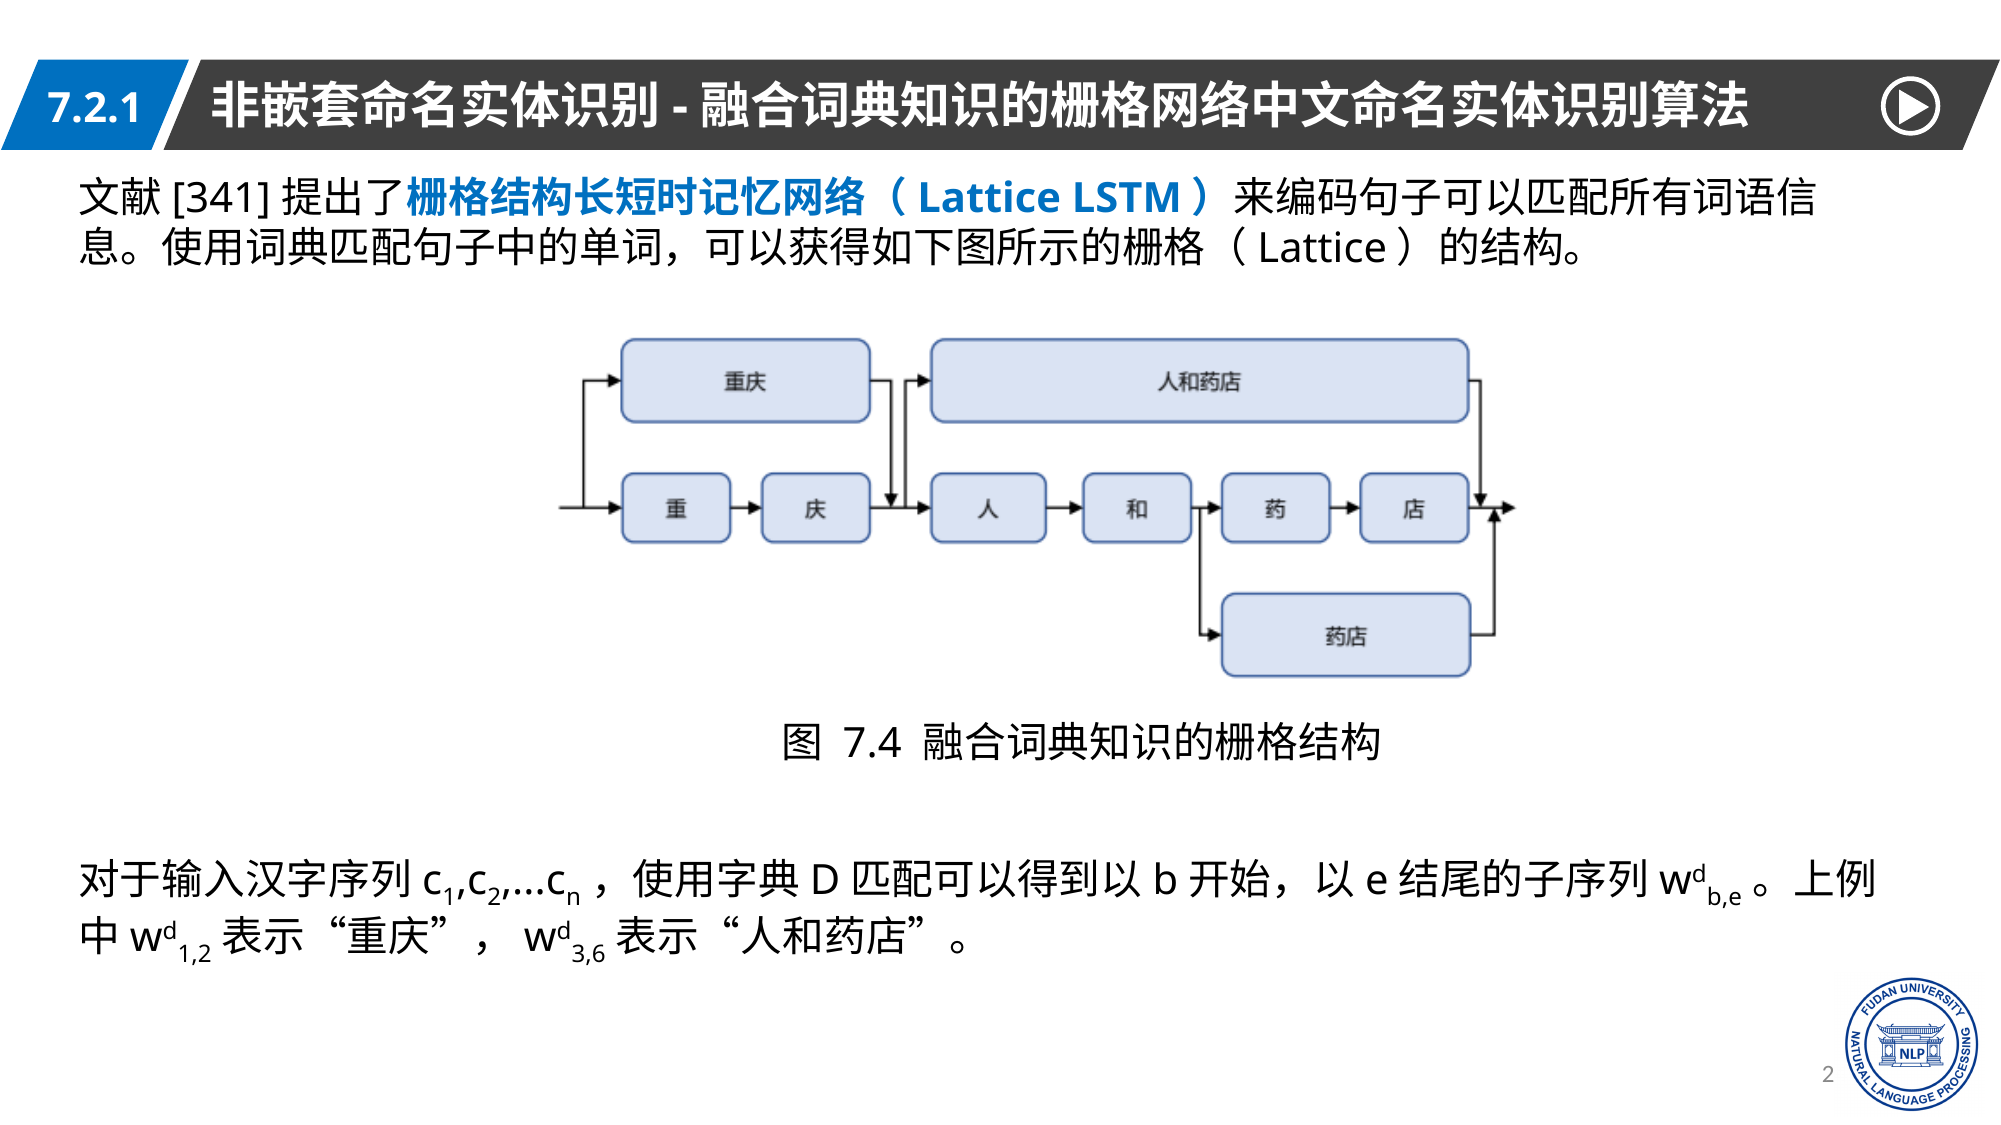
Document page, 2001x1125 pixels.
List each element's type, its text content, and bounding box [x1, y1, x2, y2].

picture [550, 328, 1519, 681]
text_box 7.2.1 [26, 73, 164, 138]
text_box 对于输入汉字序列c1,c2,...cn，使用字典D匹配可以得到以b开始，以e结尾的子序列wdb,e。上例中wd1,2表示“重庆”，wd3,6表示“人和药店”。 [63, 845, 1930, 975]
text_box 非嵌套命名实体识别-融合词典知识的栅格网络中文命名实体识别算法 [195, 66, 1765, 142]
text_box [1, 89, 157, 150]
text_box [163, 59, 2000, 150]
slide_number 24 [1412, 1042, 1863, 1103]
text_box 图 7.4 融合词典知识的栅格结构 [581, 708, 1582, 774]
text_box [1883, 78, 1939, 134]
text_box [32, 59, 189, 120]
text_box 文献[341]提出了栅格结构长短时记忆网络（Lattice LSTM）来编码句子可以匹配所有词语信息。使用词典匹配句子中的单词，可以获得如下图所示的栅格（Lattice）的结构。 [63, 163, 1900, 279]
picture [1834, 972, 1985, 1117]
